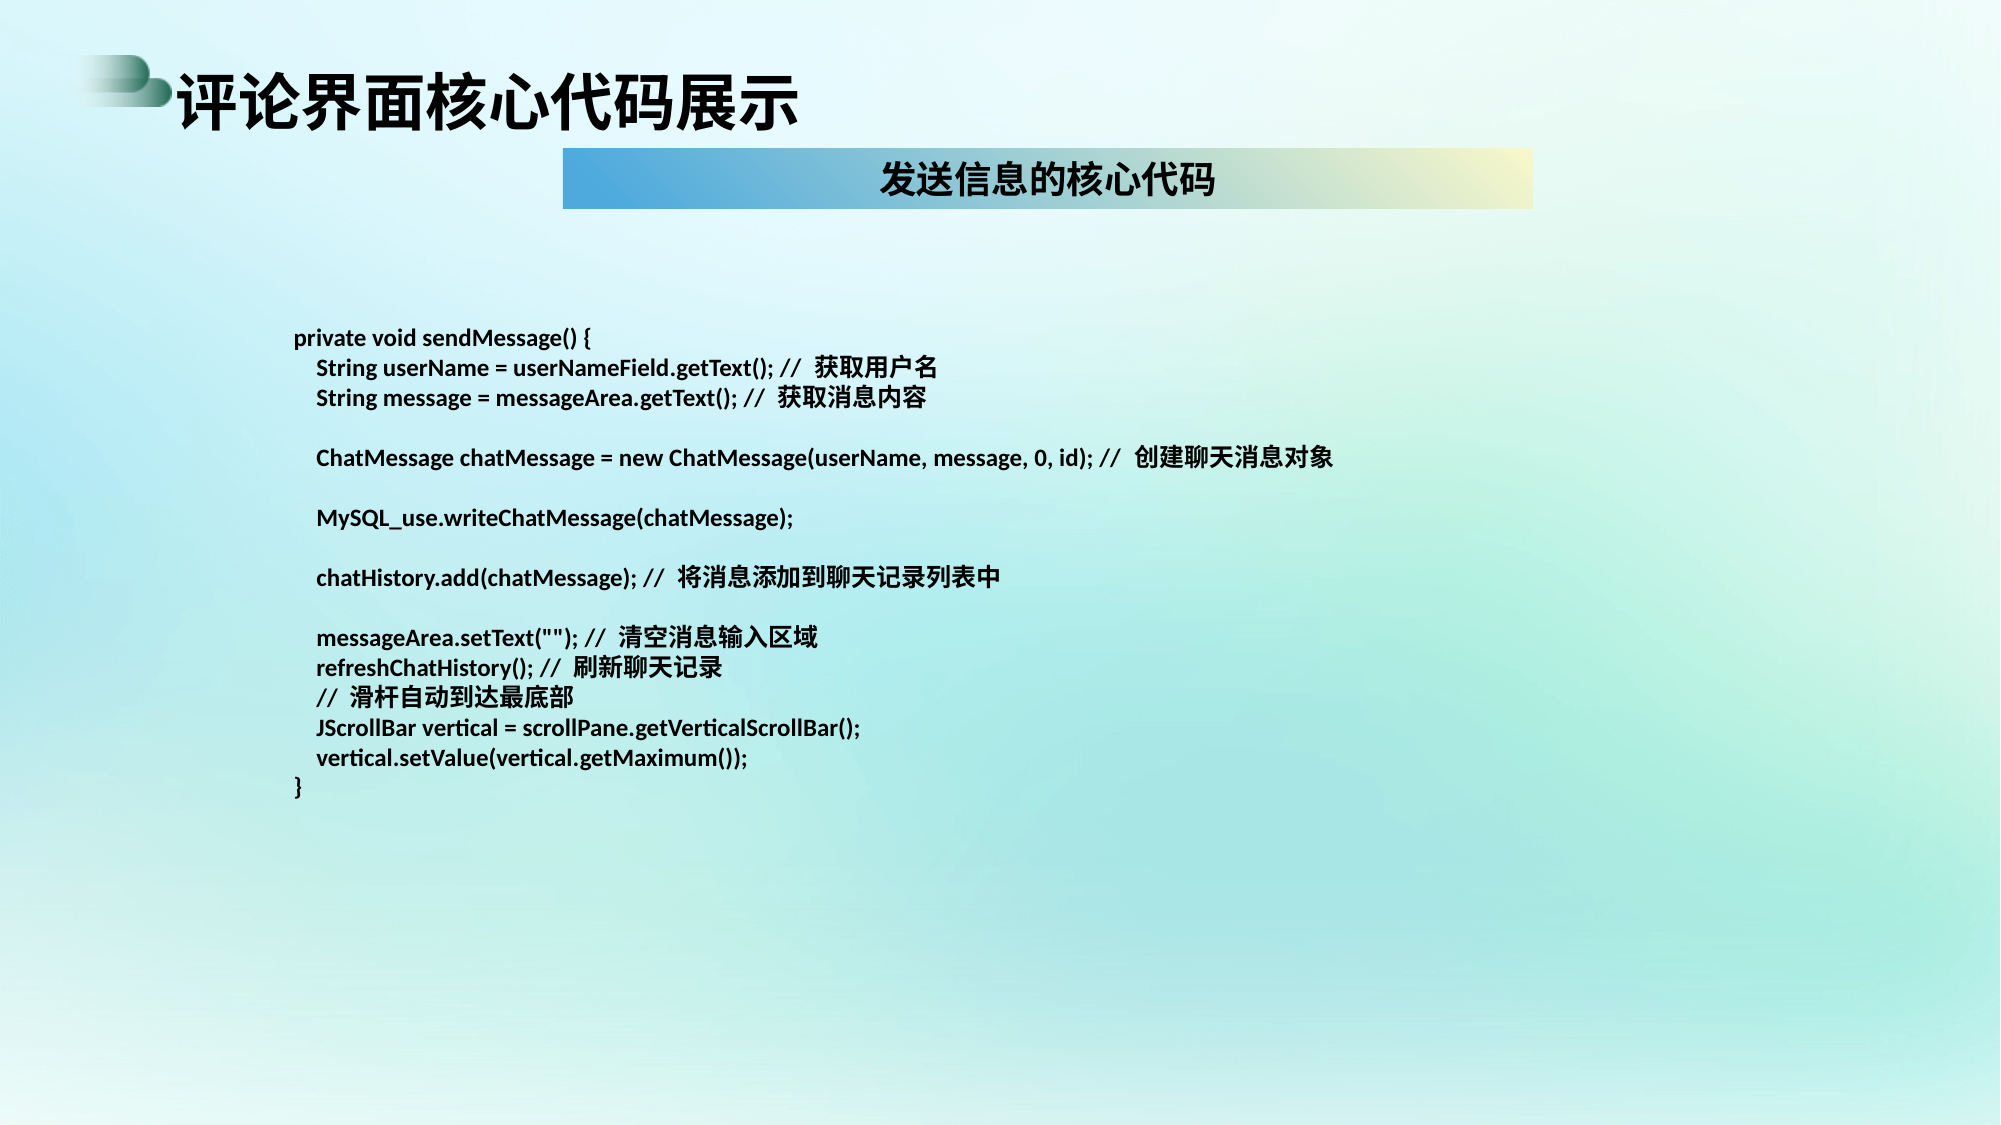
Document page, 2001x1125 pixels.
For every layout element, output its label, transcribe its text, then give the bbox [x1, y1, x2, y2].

picture [0, 0, 2001, 1125]
text_box private void sendMessage() { String userName = userNameField.getText(); // 获取用户名 String message = messageArea.getText(); // 获取消息内容 ChatMessage chatMessage = new ChatMessage(userName, message, 0, id); // 创建聊天消息对象 MySQL_use.writeChatMessage(chatMessage); chatHistory.add(chatMessage); // 将消息添加到聊天记录列表中 messageArea.setText(""); // 清空消息输入区域 refreshChatHistory(); // 刷新聊天记录 // 滑杆自动到达最底部 JScrollBar vertical = scrollPane.getVerticalScrollBar(); vertical.setValue(vertical.getMaximum()); } [255, 314, 1888, 914]
text_box 评论界面核心代码展示 [159, 16, 1700, 147]
text_box 发送信息的核心代码 [562, 148, 1533, 209]
